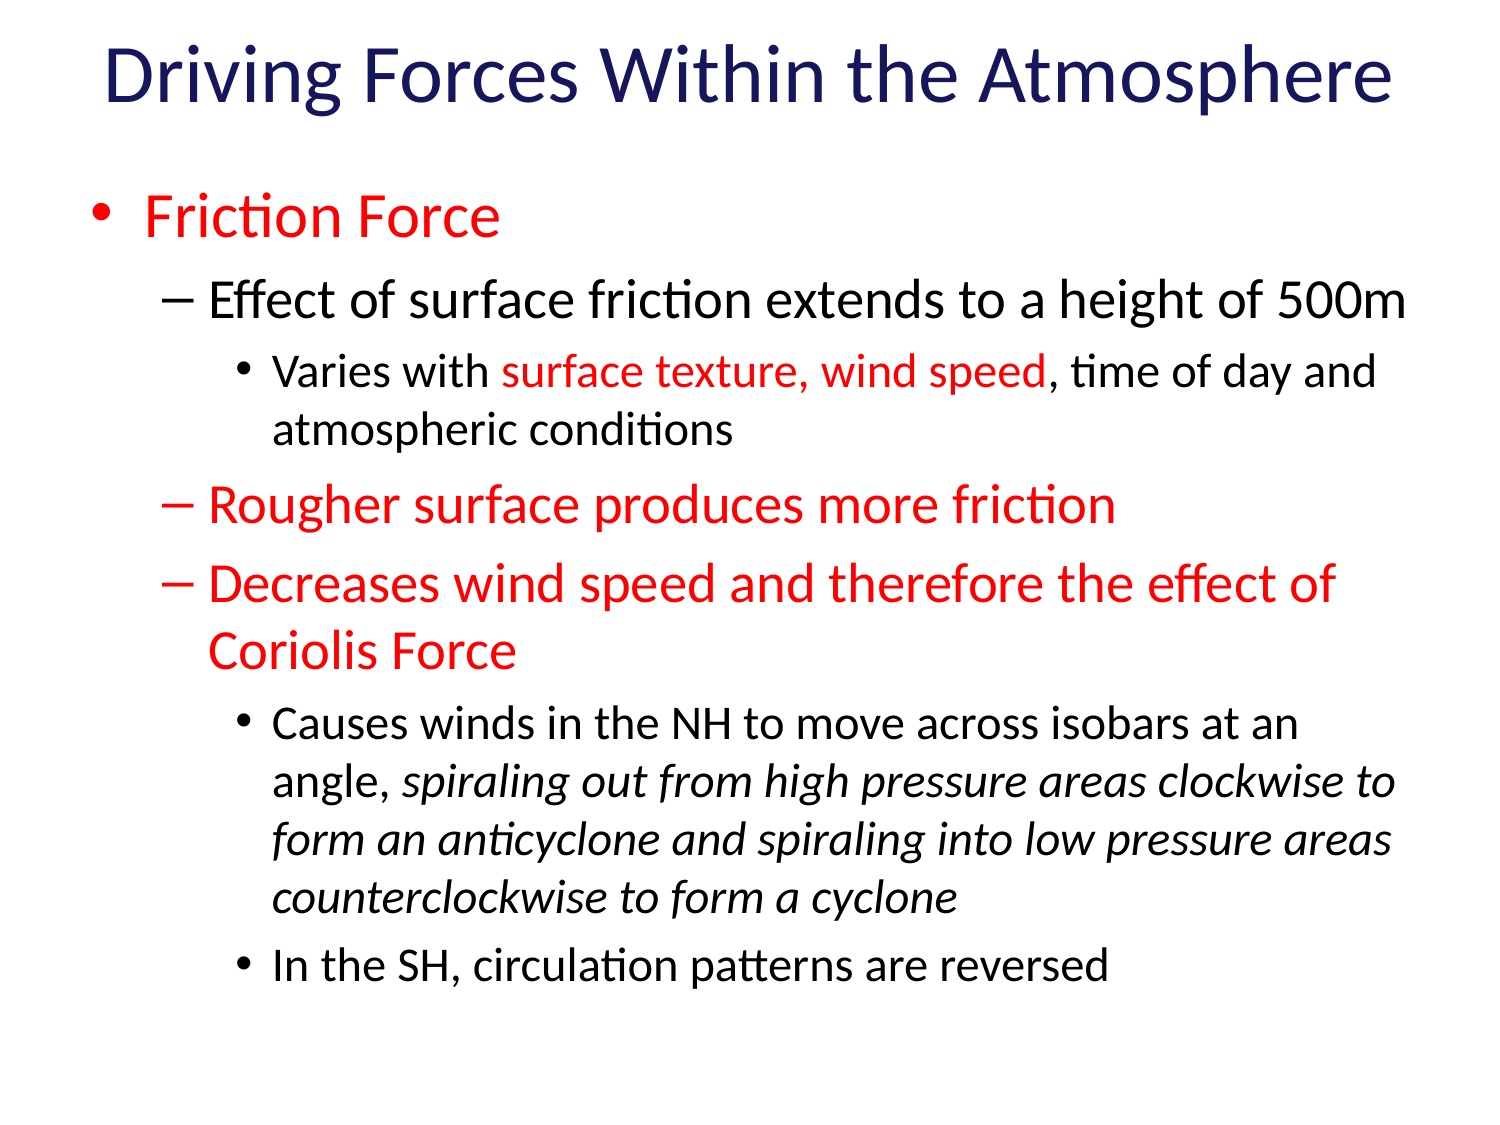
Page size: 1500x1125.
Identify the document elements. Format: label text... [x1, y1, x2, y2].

list Friction Force Effect of surface friction extends to a height of 500m Varies with surface texture, wind speed, time of day and atmospheric conditions Rougher surface produces more friction Decreases wind speed and therefore the effect of Coriolis Force Causes winds in the NH to move across isobars at an angle, spiraling out from high pressure areas clockwise to form an anticyclone and spiraling into low pressure areas counterclockwise to form a cyclone In the SH, circulation patterns are reversed [75, 165, 1425, 1065]
title Driving Forces Within the Atmosphere [75, 0, 1425, 139]
